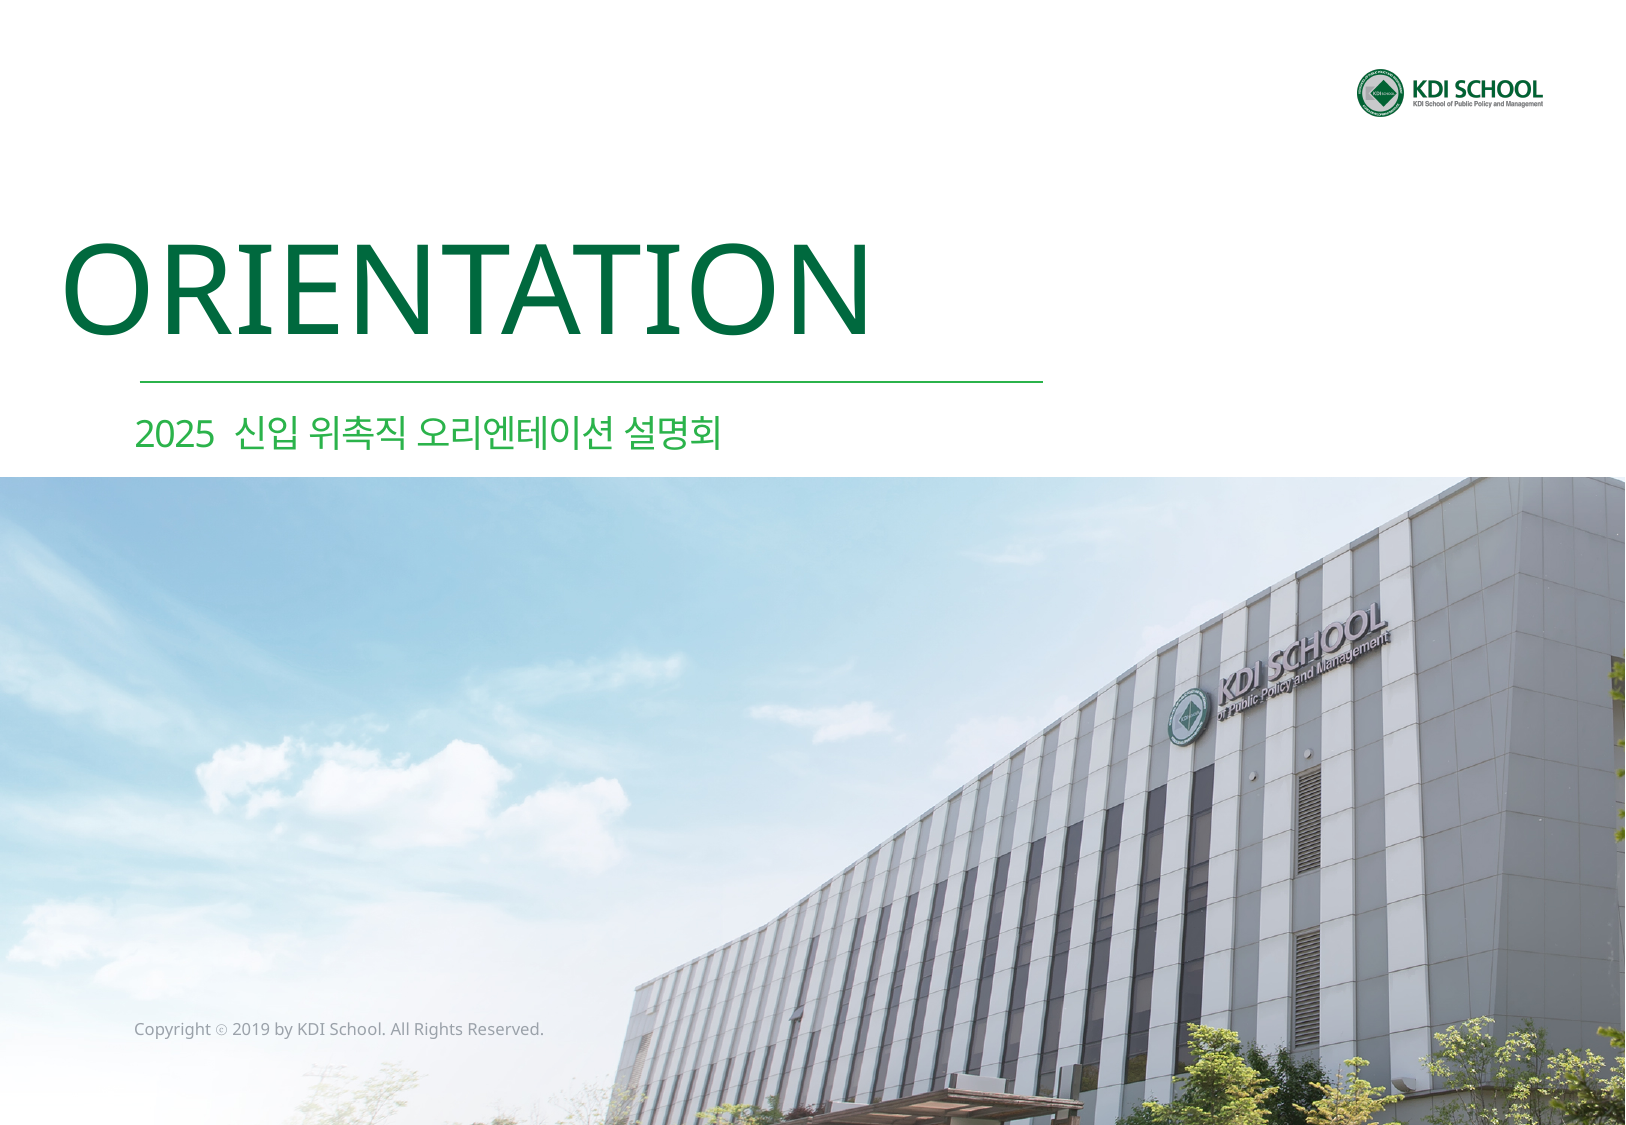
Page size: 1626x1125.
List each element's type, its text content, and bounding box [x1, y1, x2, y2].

picture [1357, 69, 1543, 117]
text_box ORIENTATION [58, 220, 878, 363]
picture [0, 477, 1625, 1125]
text_box Copyright ⓒ 2019 by KDI School. All Rights Reserved. [134, 1016, 1076, 1039]
text_box 2025 신입 위촉직 오리엔테이션 설명회 [134, 396, 724, 455]
